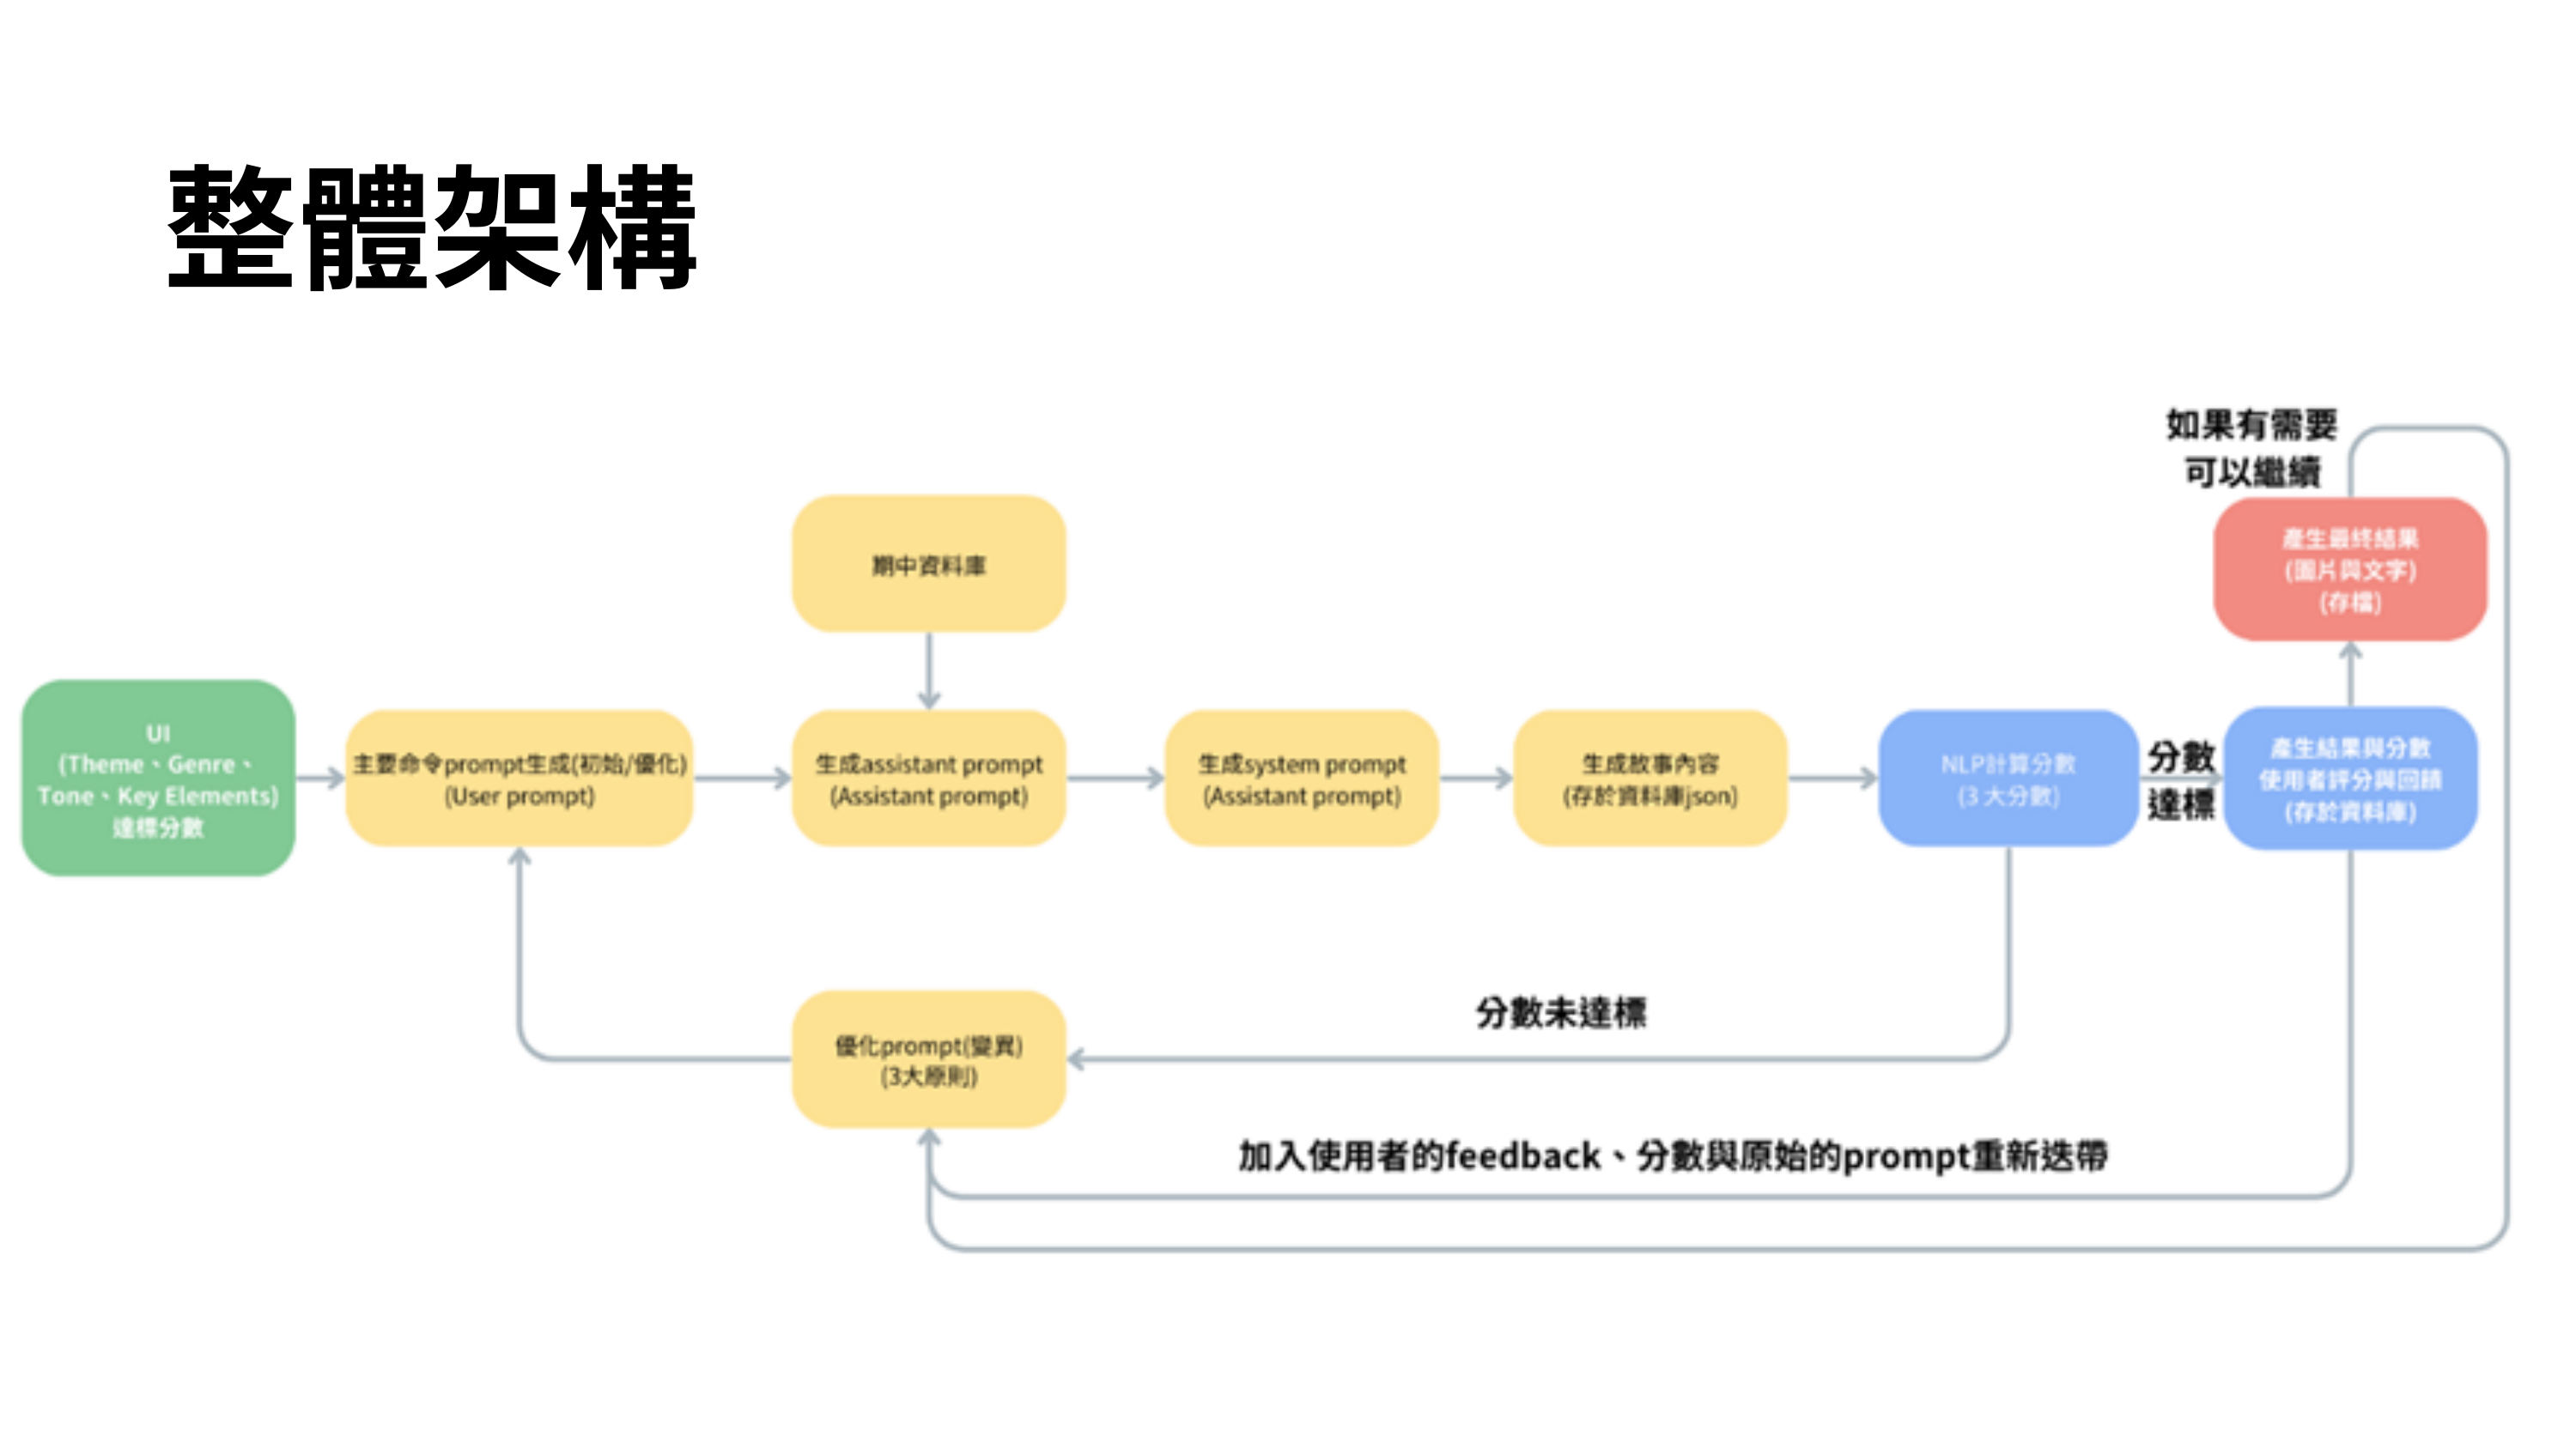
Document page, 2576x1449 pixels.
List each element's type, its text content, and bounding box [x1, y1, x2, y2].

text_box 整體架構 [163, 144, 1235, 306]
text_box [0, 372, 2543, 1304]
